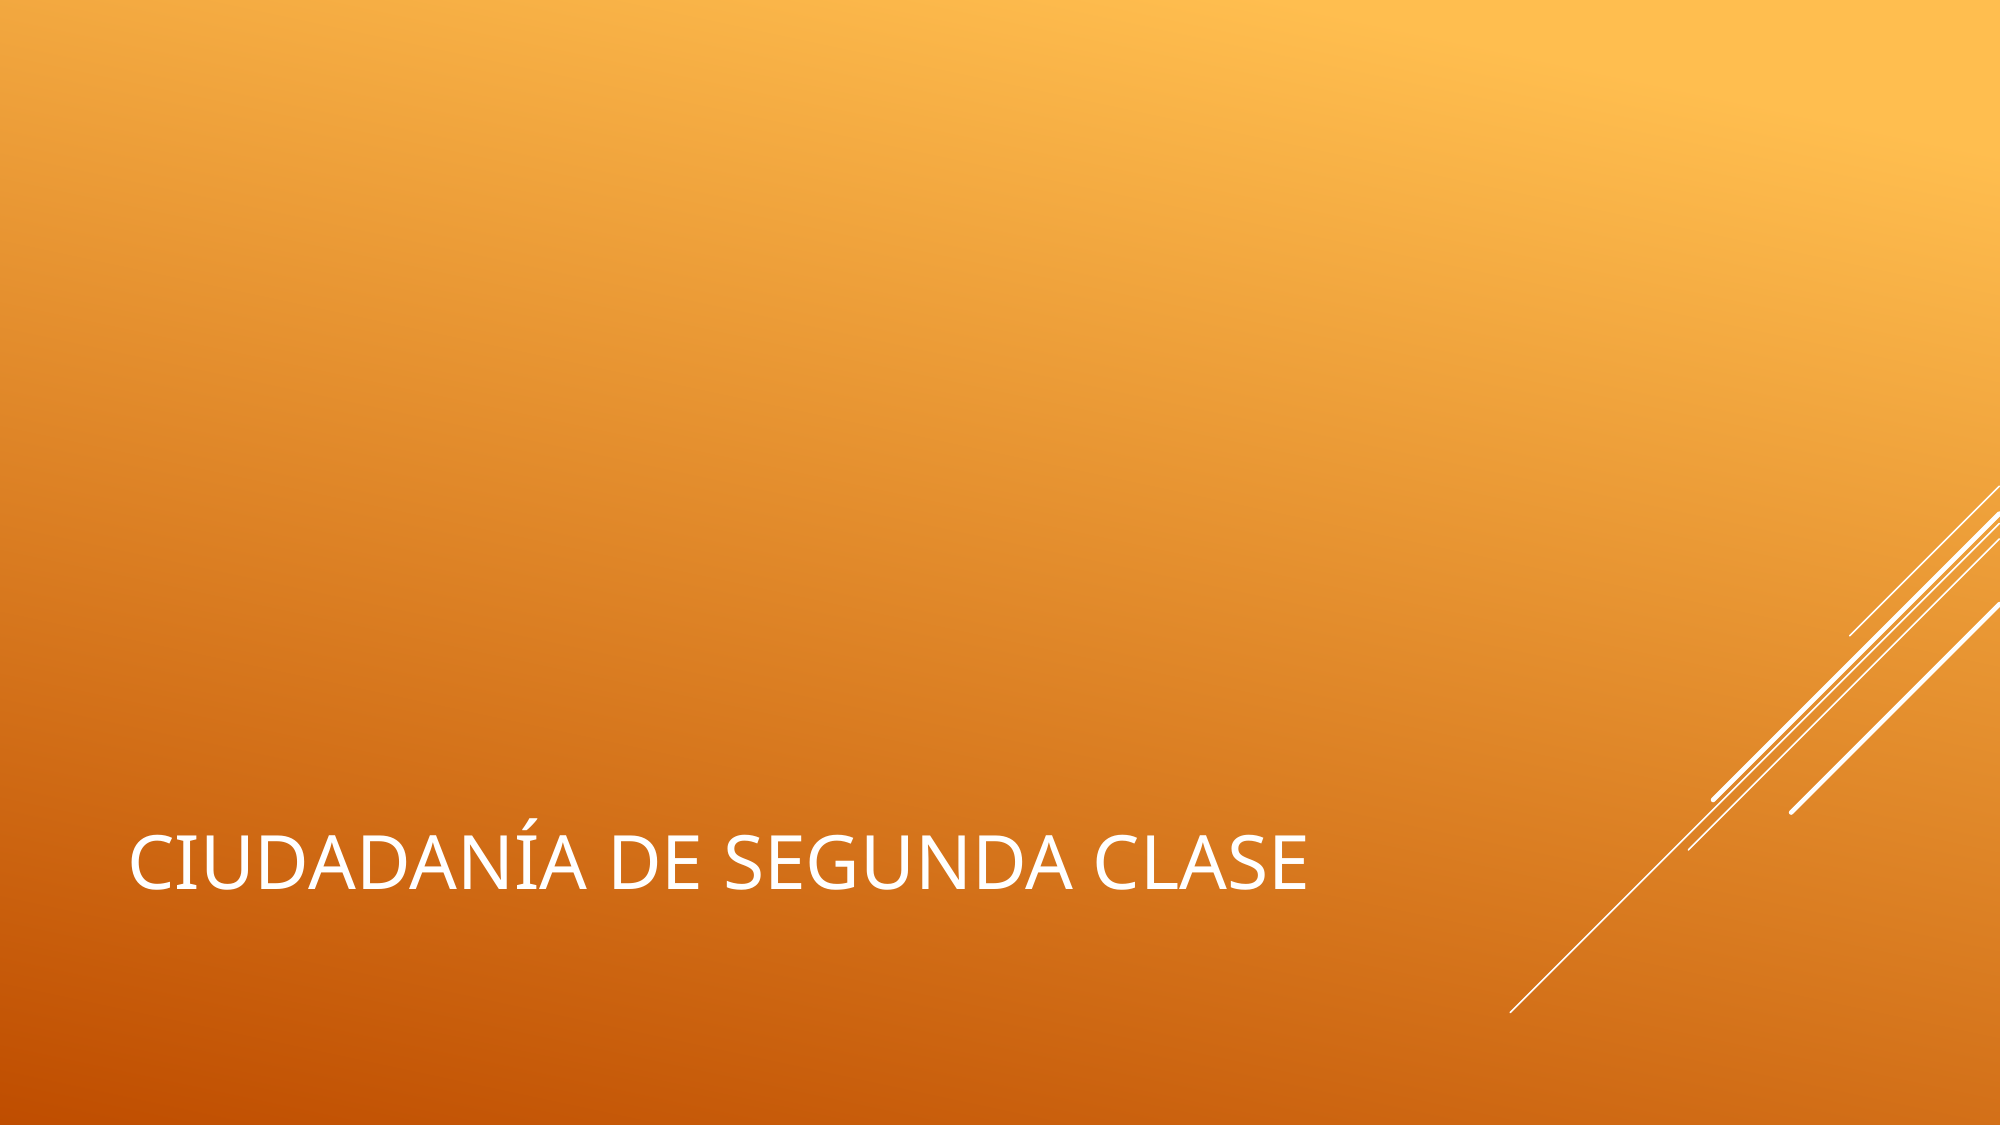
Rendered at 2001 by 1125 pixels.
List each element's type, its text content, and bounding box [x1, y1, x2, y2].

title Ciudadanía de segunda clase [112, 736, 1513, 984]
